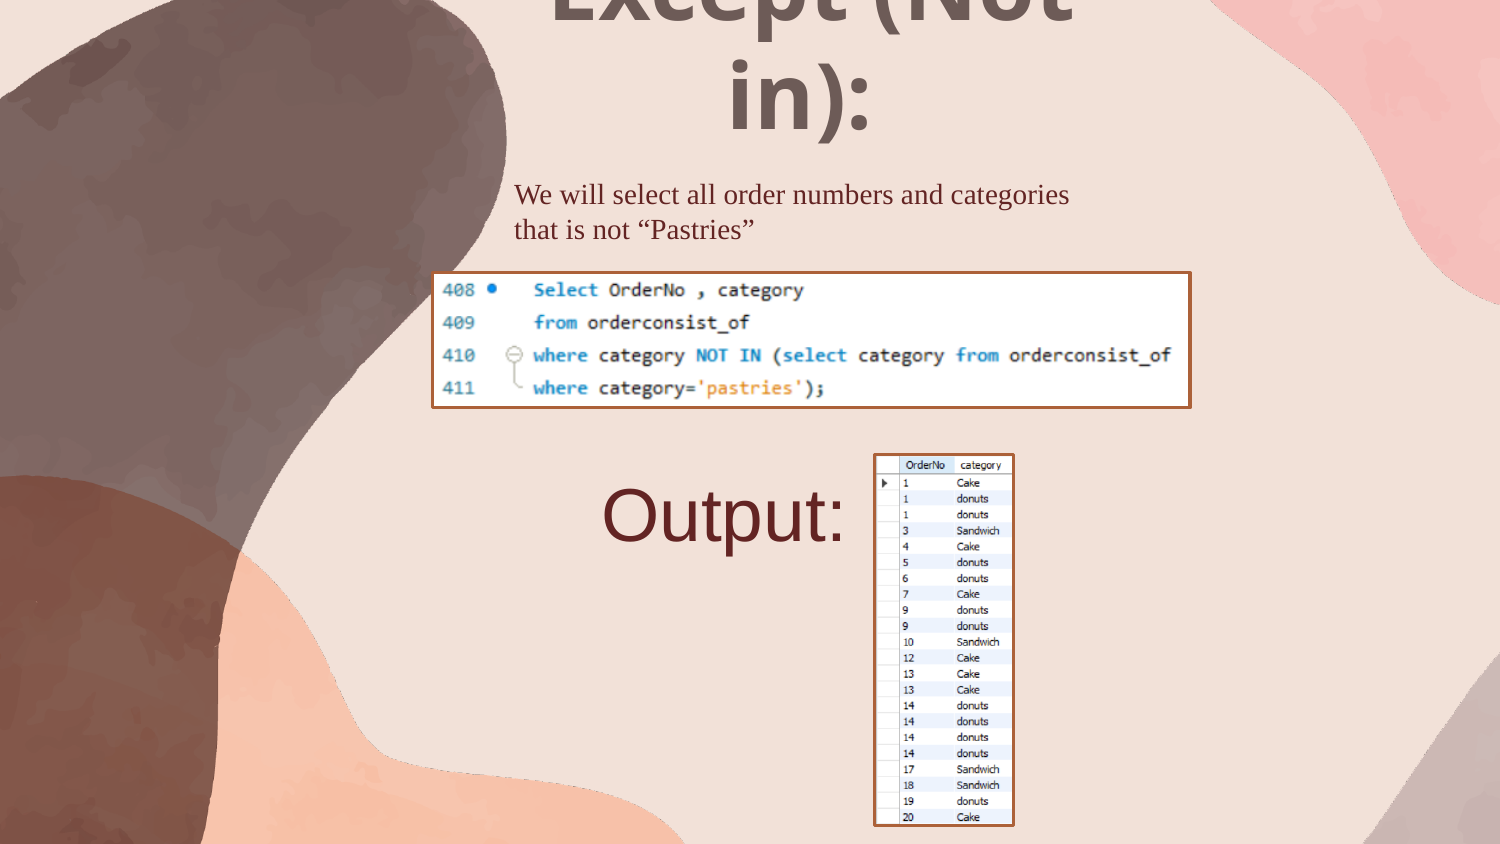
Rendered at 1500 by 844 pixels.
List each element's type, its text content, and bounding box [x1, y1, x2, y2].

text_box Output: [586, 458, 871, 609]
picture [0, 0, 1500, 844]
text_box Except (Not in): [499, 100, 1124, 164]
text_box We will select all order numbers and categories that is not “Pastries” [499, 167, 1124, 253]
